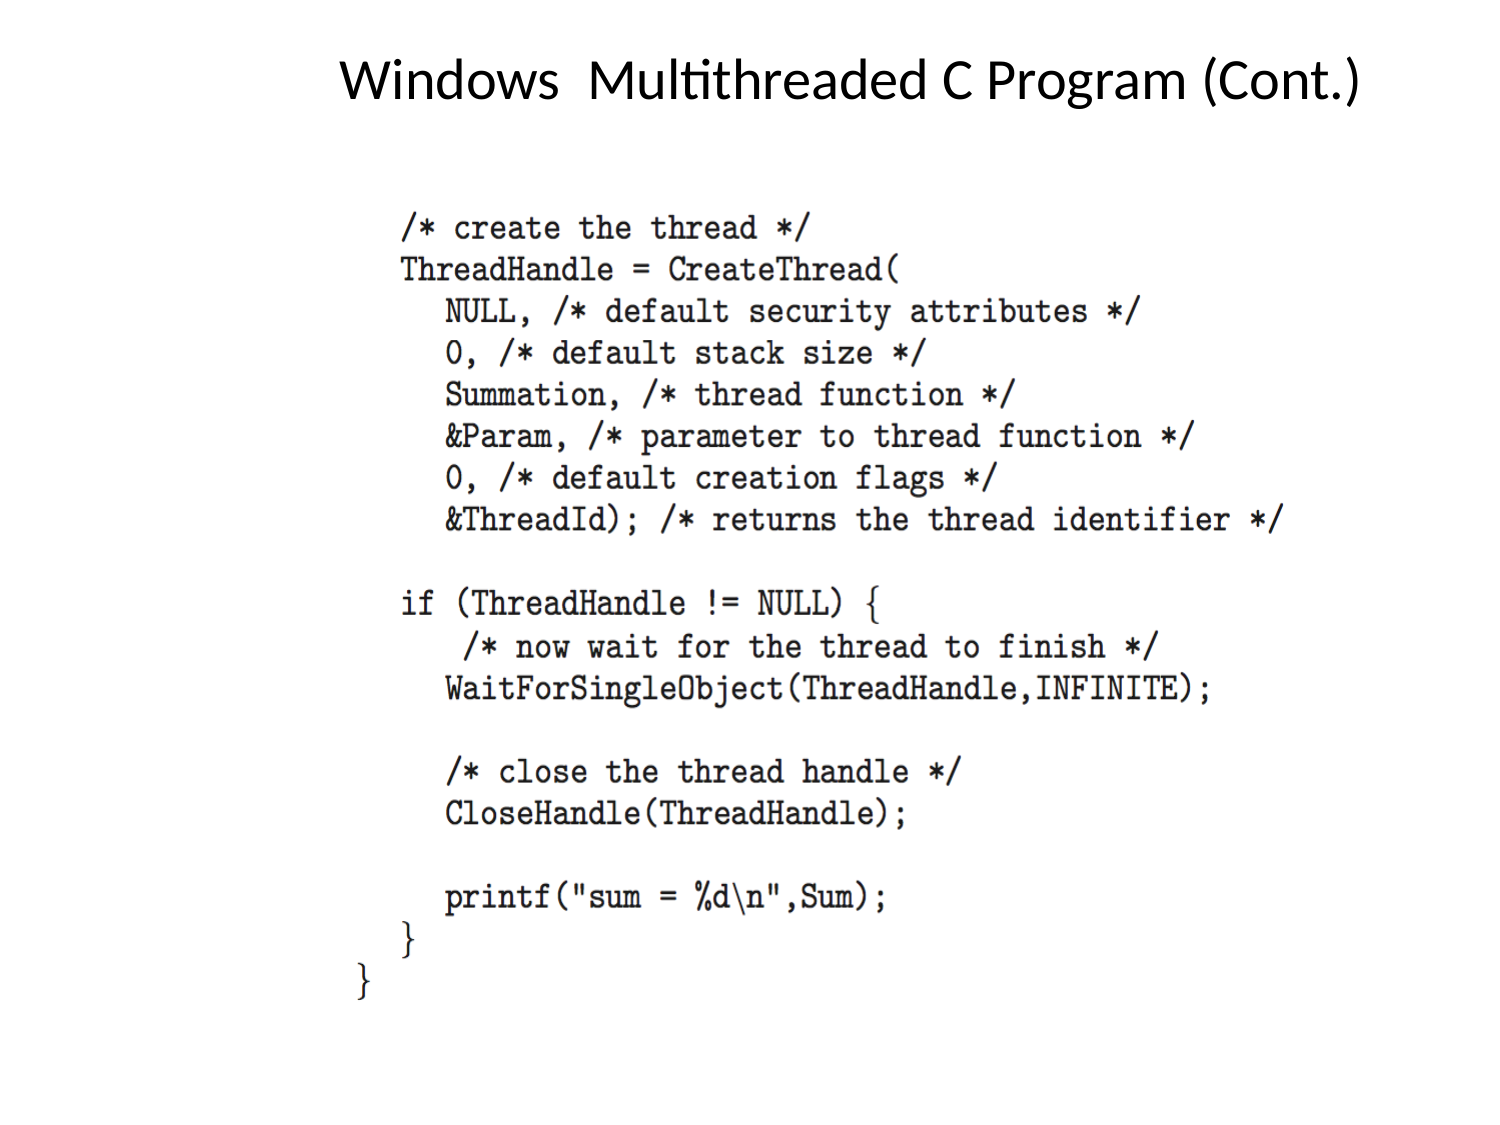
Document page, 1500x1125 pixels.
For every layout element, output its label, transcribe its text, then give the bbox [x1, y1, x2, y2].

title Windows Multithreaded C Program (Cont.) [213, 28, 1490, 124]
picture [279, 196, 1350, 1018]
